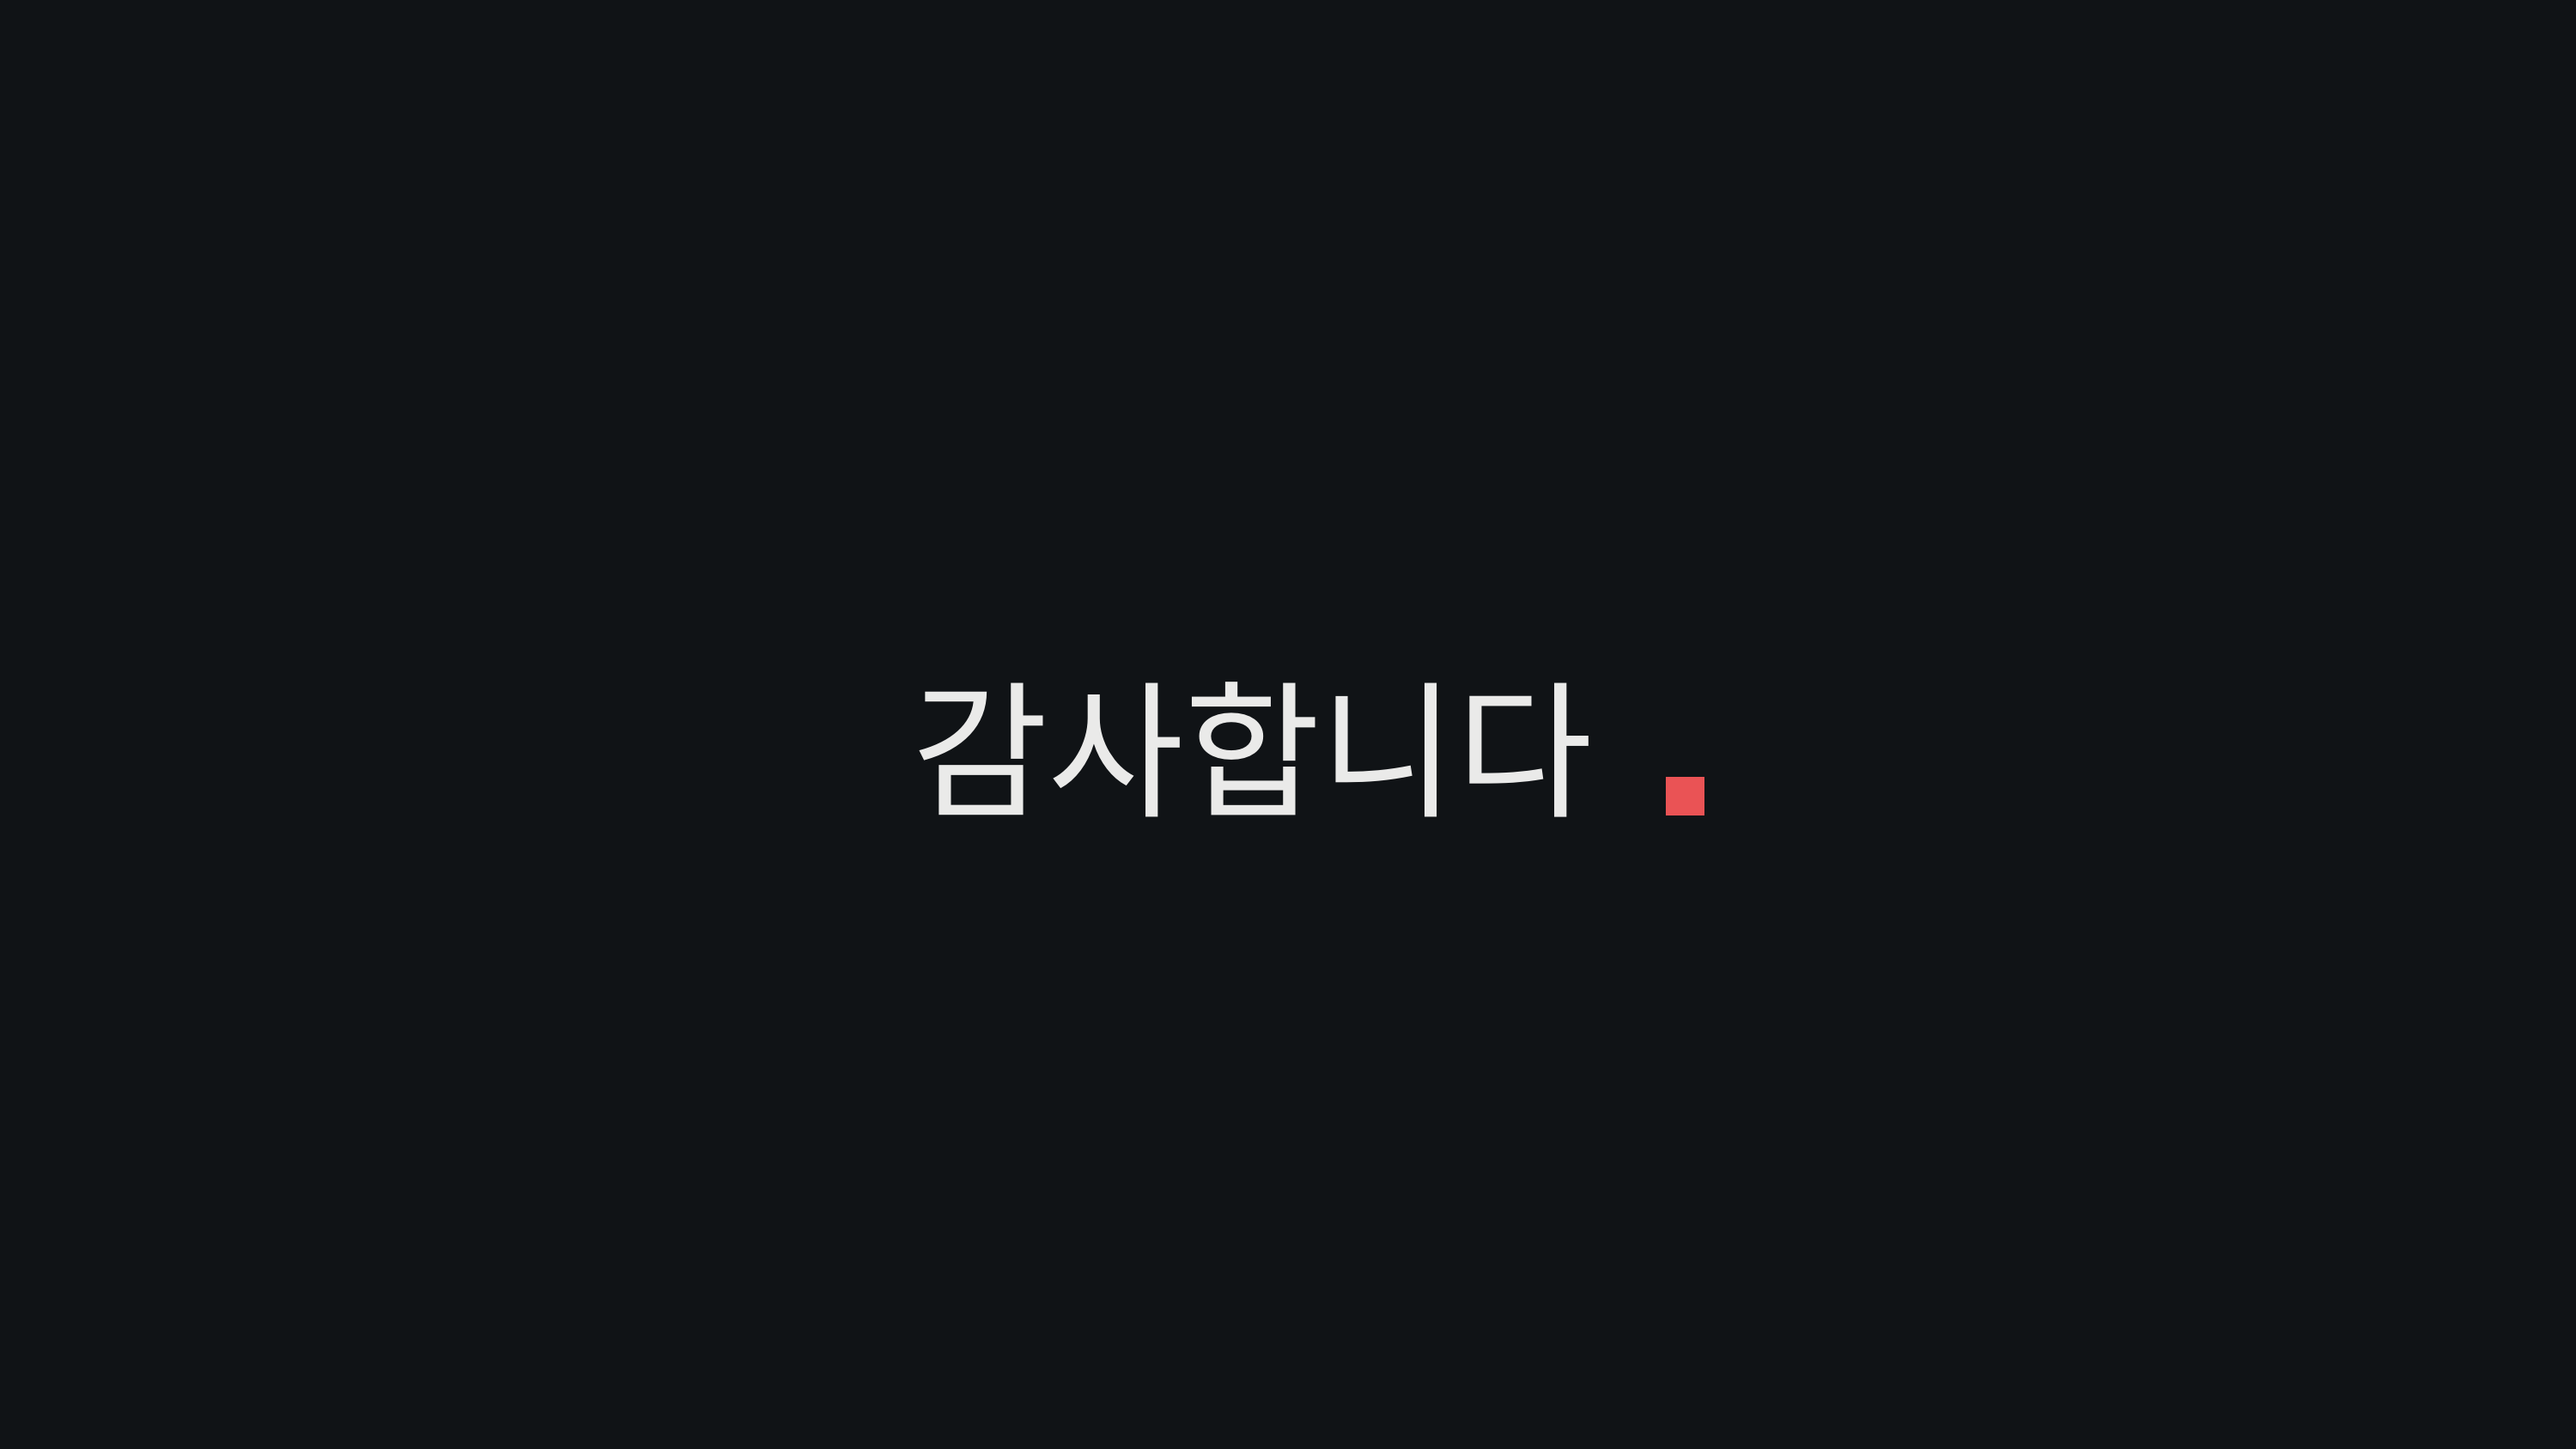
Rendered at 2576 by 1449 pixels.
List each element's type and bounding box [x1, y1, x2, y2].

text_box [871, 627, 1705, 822]
